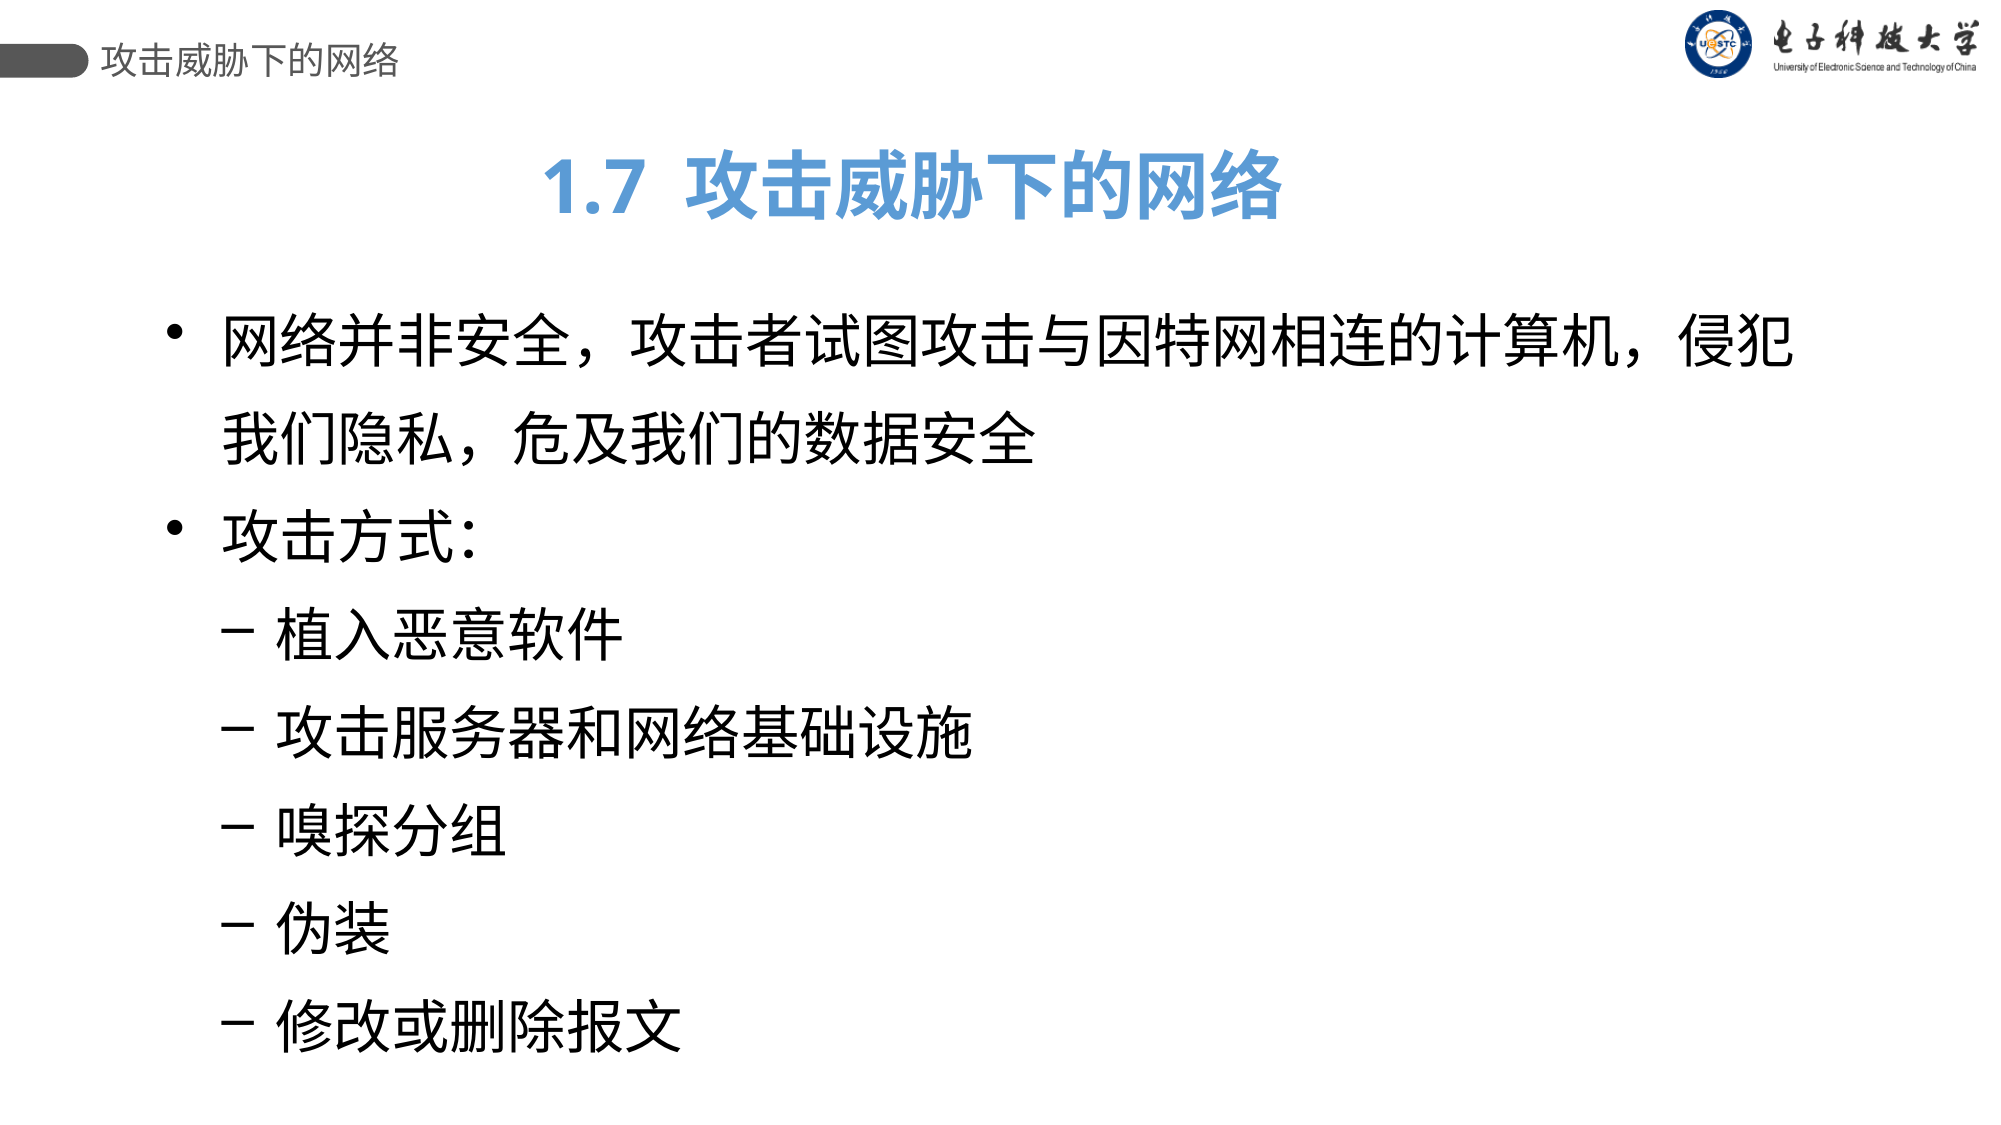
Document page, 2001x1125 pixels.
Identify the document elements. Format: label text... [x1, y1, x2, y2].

text_box 1.7 攻击威胁下的网络 [274, 131, 1550, 237]
text_box 网络并非安全，攻击者试图攻击与因特网相连的计算机，侵犯我们隐私，危及我们的数据安全 攻击方式： 植入恶意软件 攻击服务器和网络基础设施 嗅探分组 伪装 修改或删除报文 [150, 268, 1818, 986]
text_box 攻击威胁下的网络 [100, 28, 450, 91]
text_box [380, 80, 1656, 268]
picture [1685, 10, 1979, 78]
